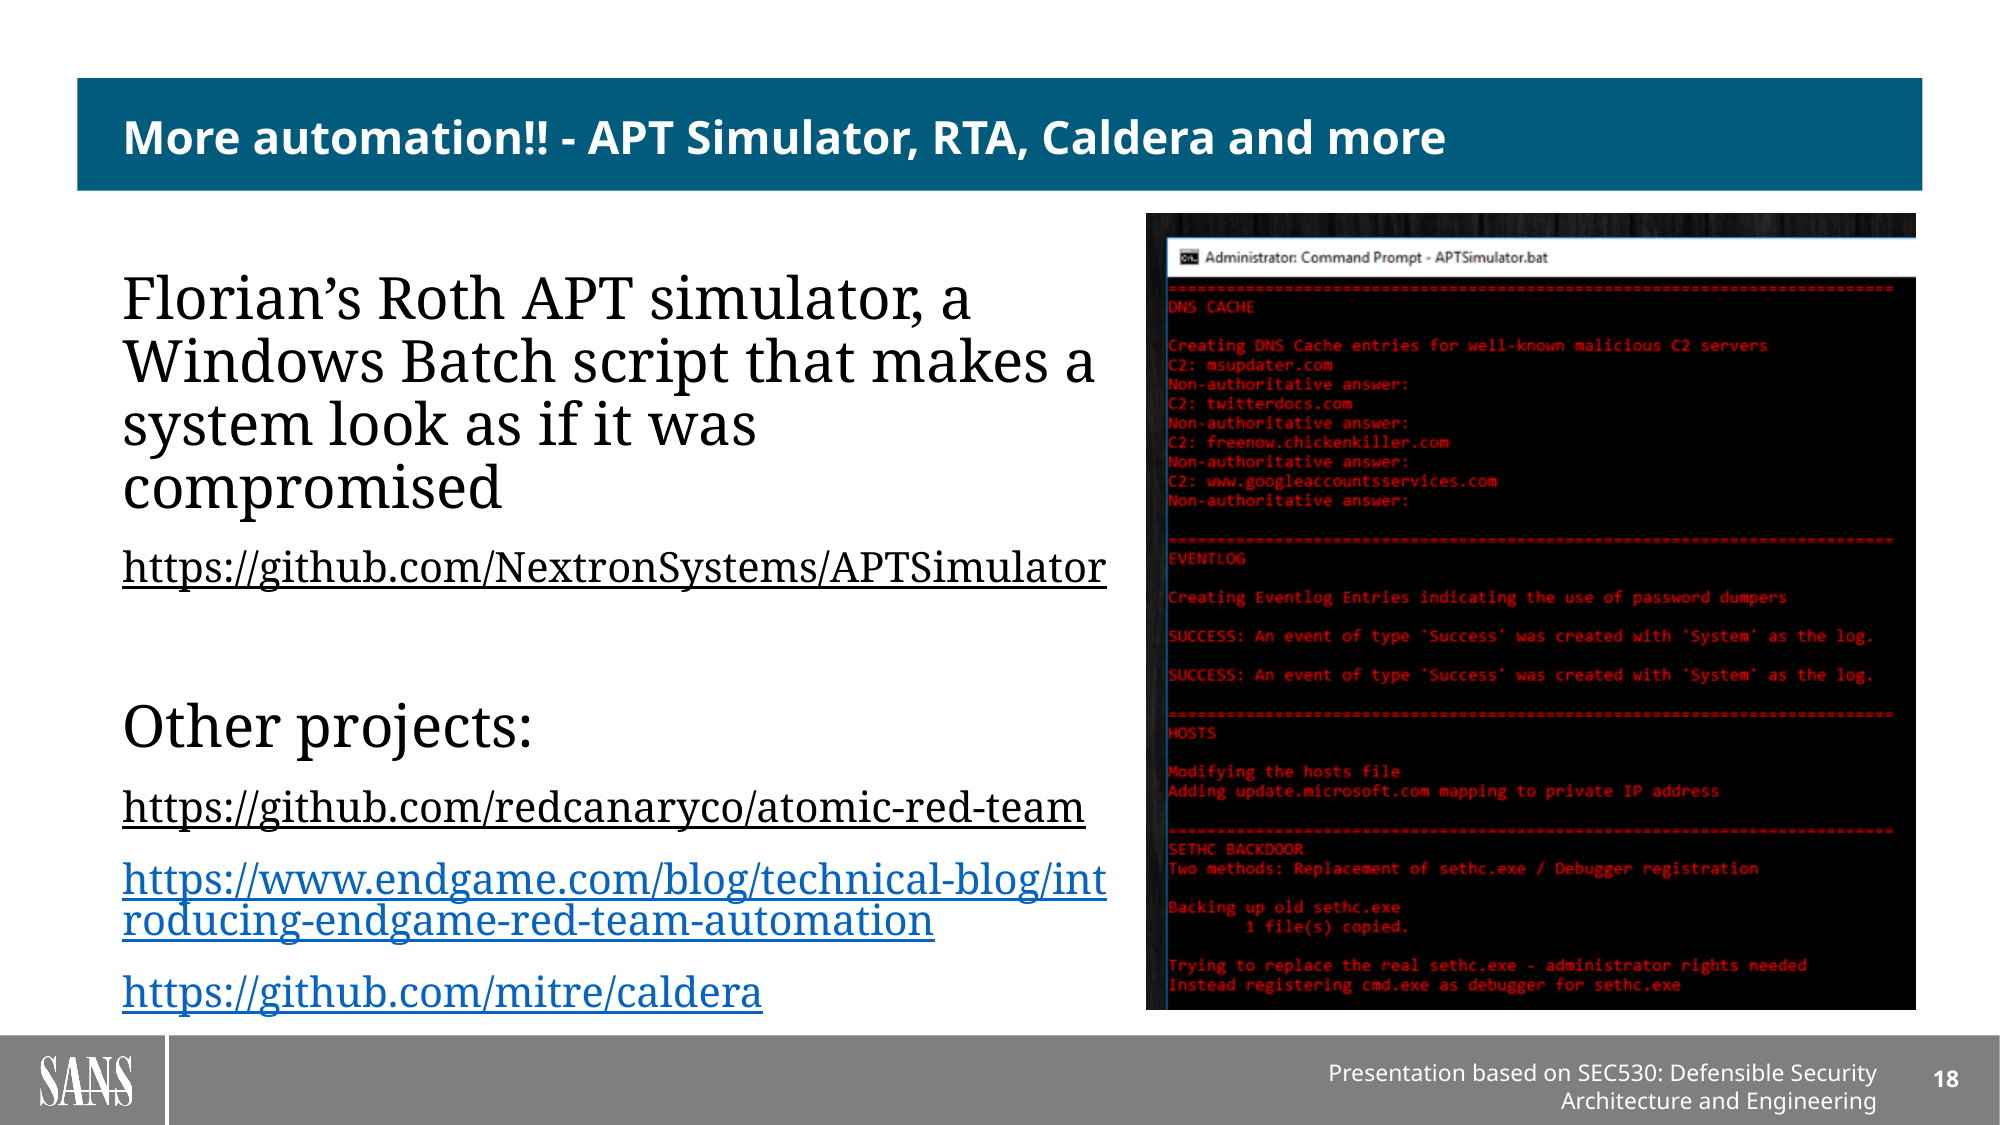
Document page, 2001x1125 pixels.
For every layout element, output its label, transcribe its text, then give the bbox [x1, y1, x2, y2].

list Florian’s Roth APT simulator, a Windows Batch script that makes a system look as if it was compromised https://github.com/NextronSystems/APTSimulator Other projects: https://github.com/redcanaryco/atomic-red-team https://www.endgame.com/blog/technical-blog/introducing-endgame-red-team-automation https://github.com/mitre/caldera [107, 261, 1124, 985]
picture [1146, 213, 1916, 1010]
slide_number 18 [1892, 1035, 2000, 1125]
title More automation!! - APT Simulator, RTA, Caldera and more [107, 78, 1893, 191]
